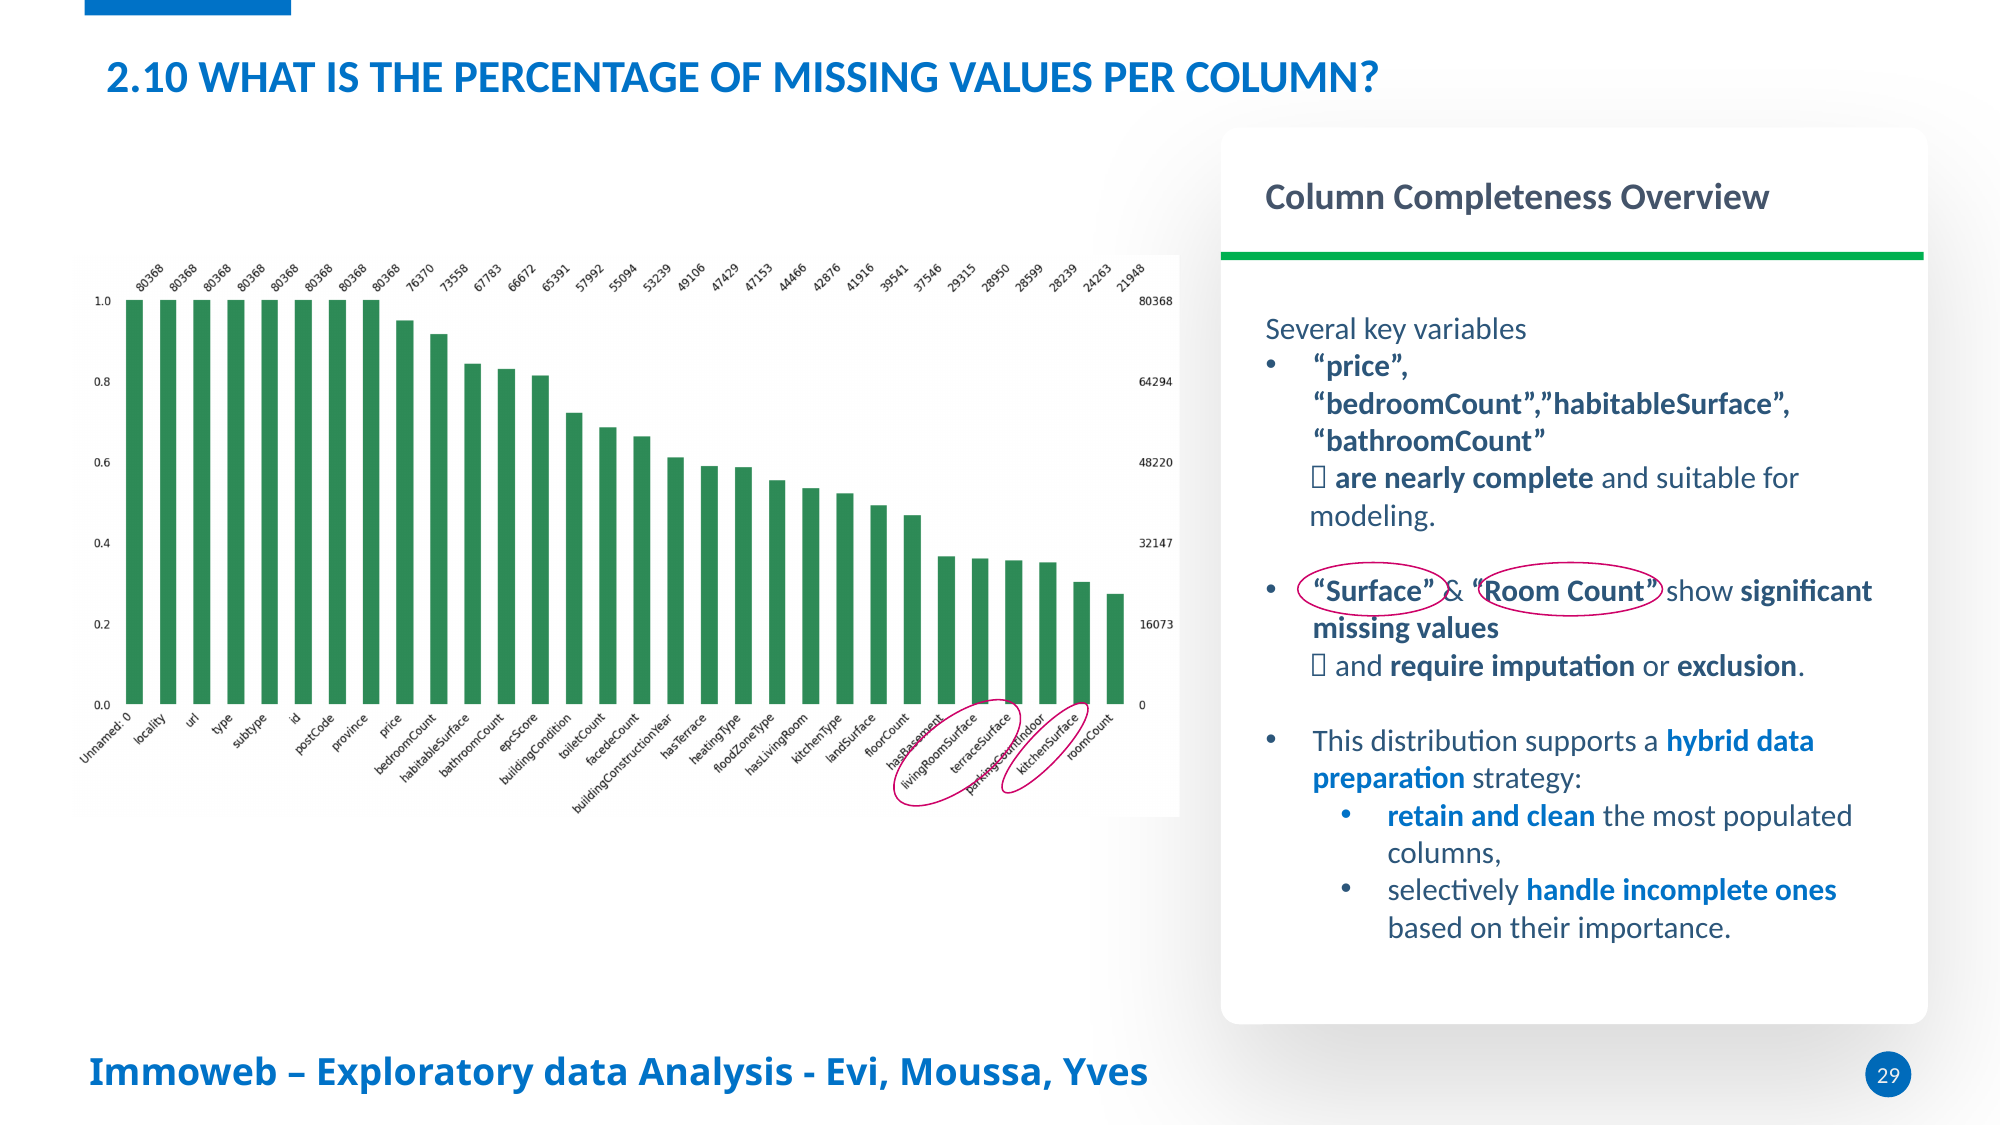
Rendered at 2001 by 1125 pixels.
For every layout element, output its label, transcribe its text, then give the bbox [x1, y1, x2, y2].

text_box [1220, 127, 1928, 1025]
text_box [1478, 562, 1663, 616]
title 2.10 What is the percentage of missing values per column? [91, 0, 1986, 179]
text_box [1297, 562, 1449, 616]
text_box Column Completeness Overview [1250, 164, 1808, 225]
text_box Several key variables “price”, “bedroomCount”,”habitableSurface”, “bathroomCount”  are nearly complete and suitable for modeling. “Surface” & “Room Count” show significant missing values  and require imputation or exclusion. This distribution supports a hybrid data preparation strategy: retain and clean the most populated columns, selectively handle incomplete ones based on their importance. [1250, 300, 1904, 952]
picture [72, 255, 1181, 817]
